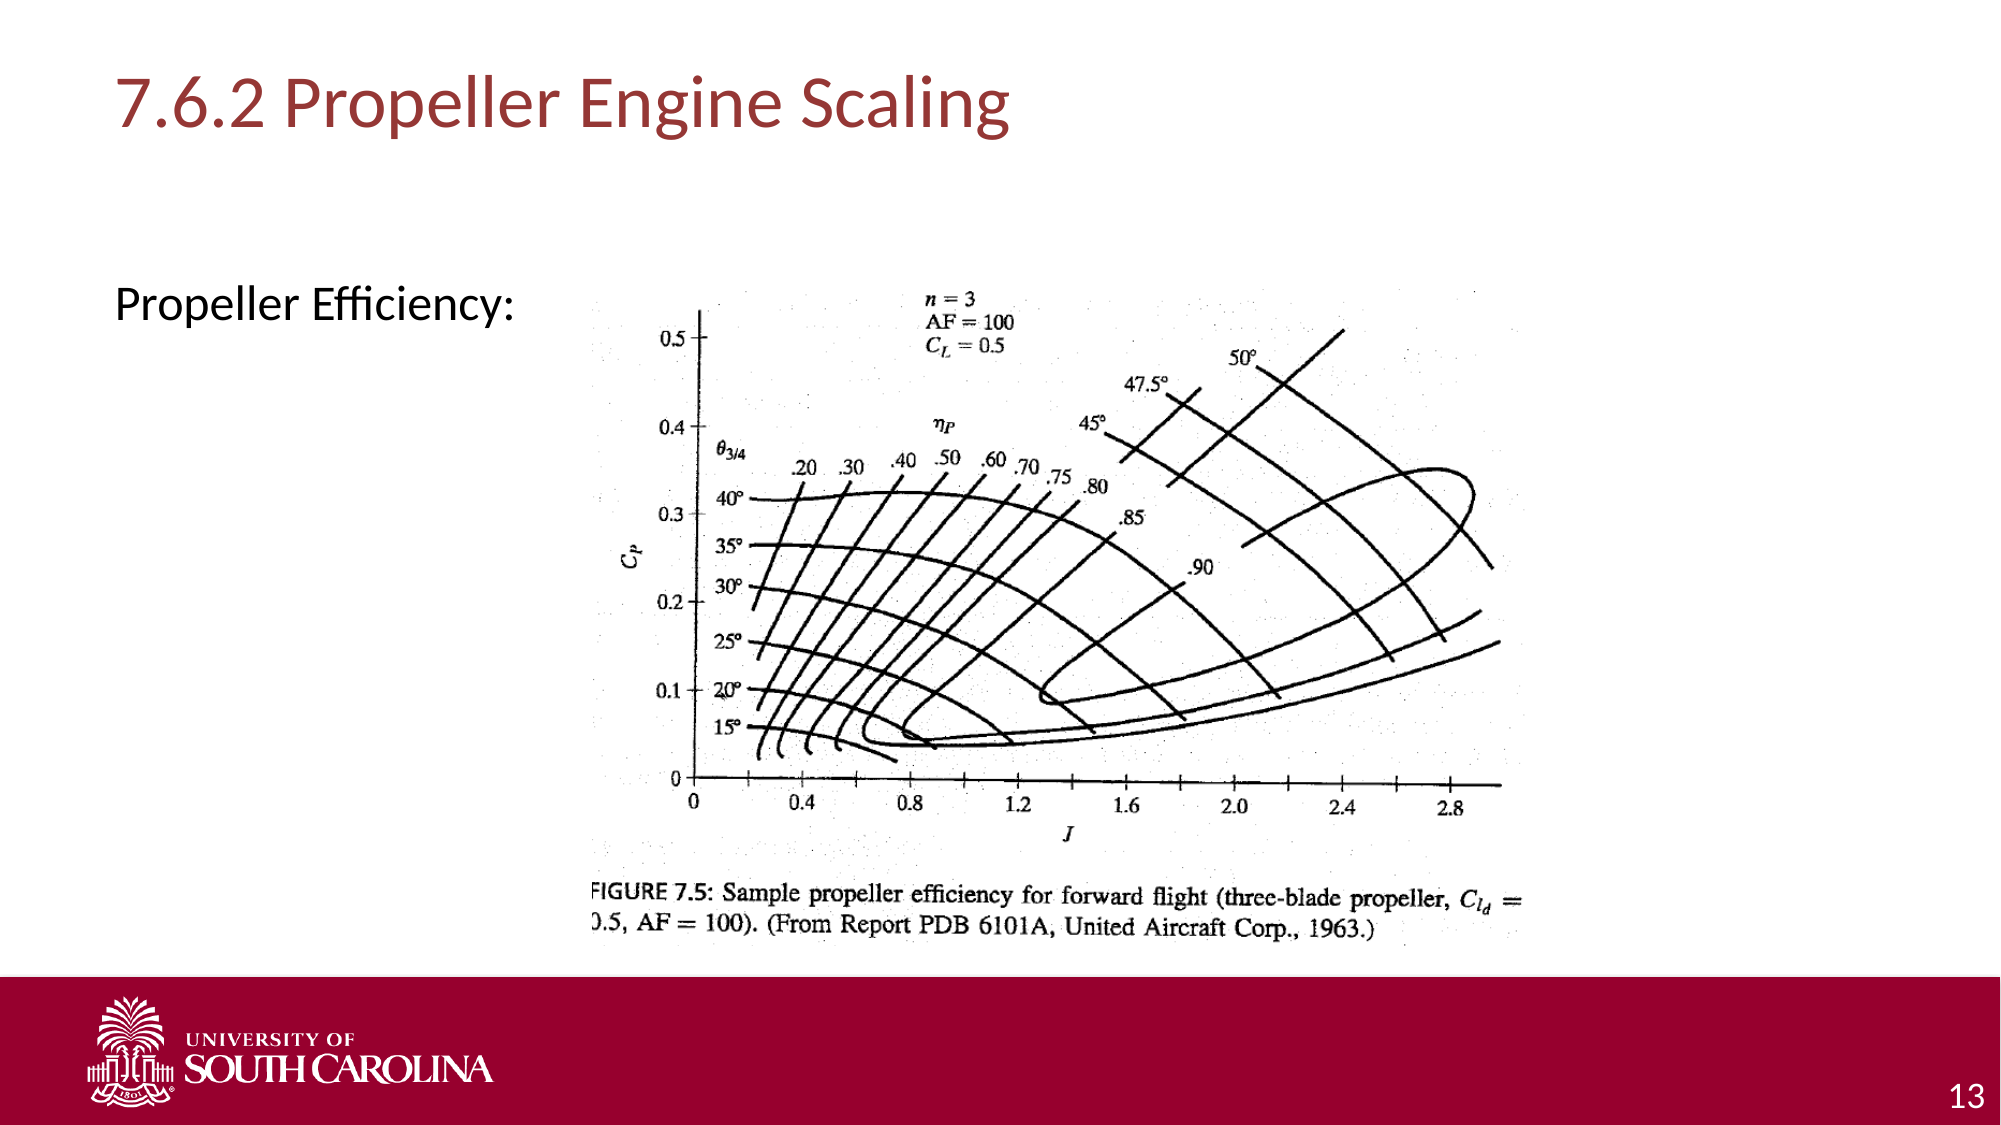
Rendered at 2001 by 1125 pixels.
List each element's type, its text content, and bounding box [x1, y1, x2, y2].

list Propeller Efficiency: [99, 262, 1900, 937]
title 7.6.2 Propeller Engine Scaling [99, 45, 1900, 233]
picture [591, 289, 1527, 946]
picture [0, 979, 744, 1124]
